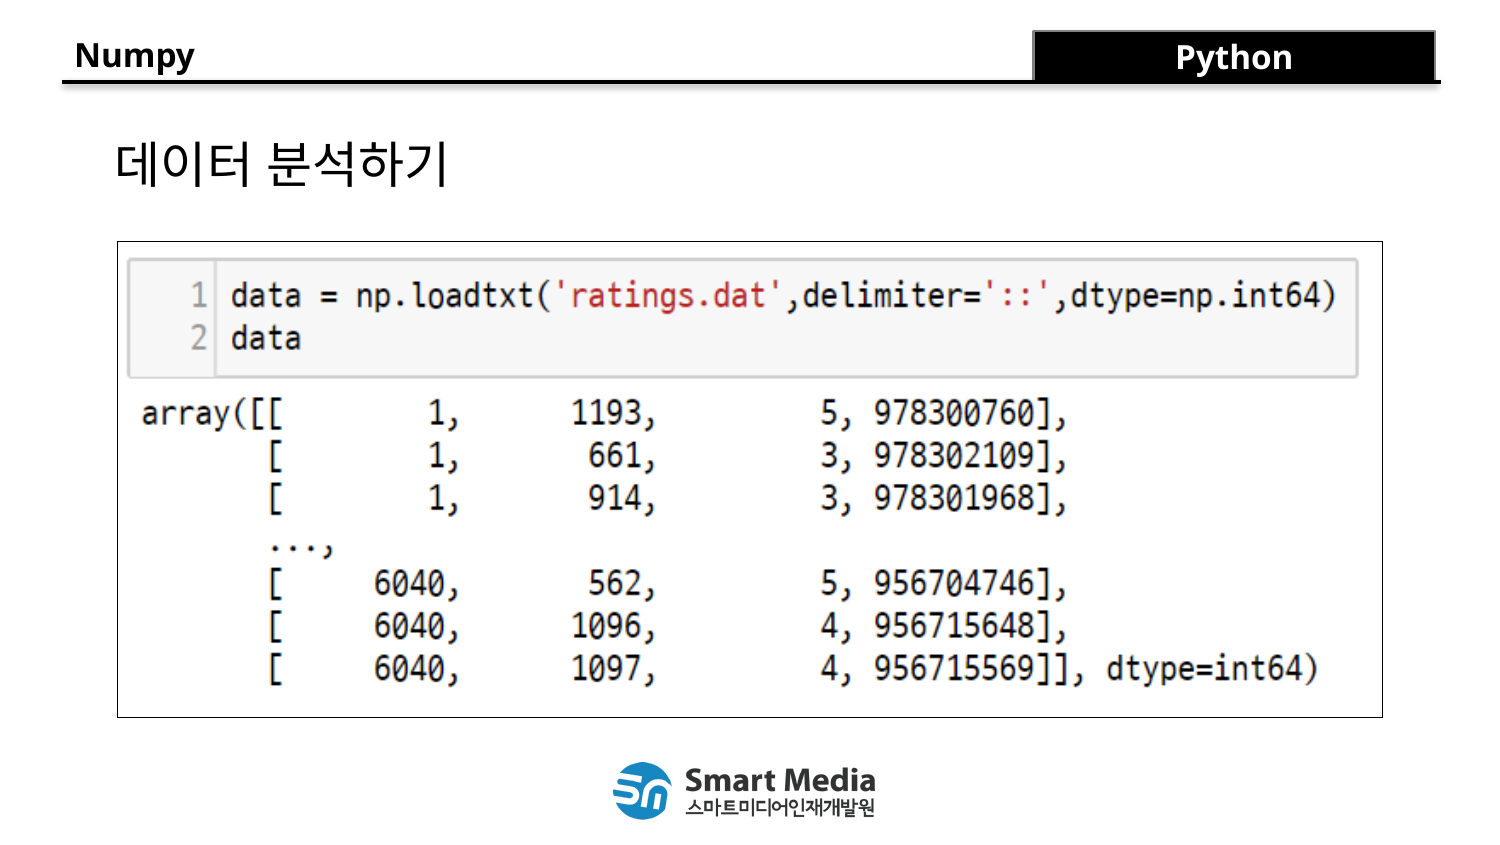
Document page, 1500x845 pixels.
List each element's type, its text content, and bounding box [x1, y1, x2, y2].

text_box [58, 26, 1441, 83]
picture [613, 762, 875, 821]
text_box 데이터 분석하기 [100, 125, 1294, 201]
picture [117, 241, 1383, 718]
